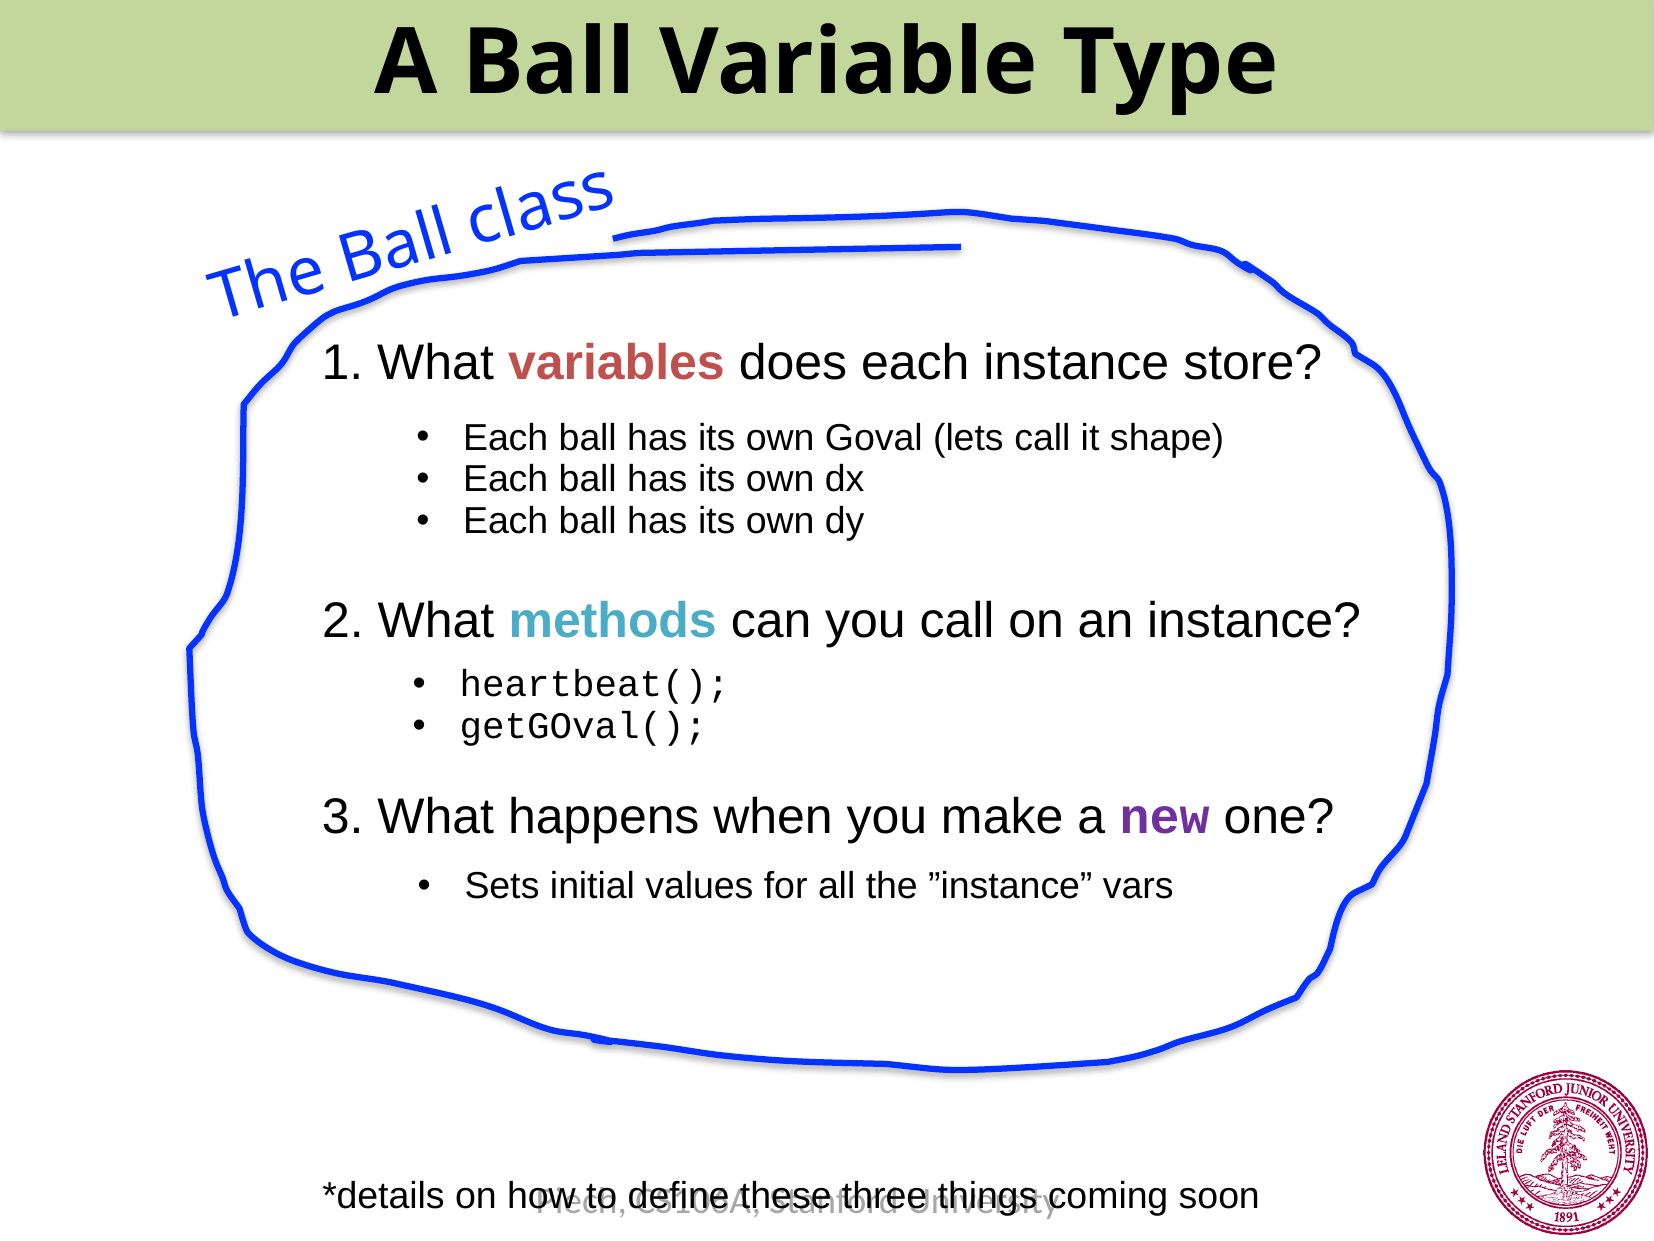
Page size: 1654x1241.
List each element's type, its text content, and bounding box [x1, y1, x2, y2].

text_box [188, 330, 1453, 1071]
text_box 2. What methods can you call on an instance? [307, 586, 1377, 657]
text_box The Ball class [185, 135, 639, 347]
text_box *details on how to define these three things coming soon [307, 1167, 1276, 1225]
text_box Sets initial values for all the ”instance” vars [402, 857, 1190, 915]
text_box [310, 211, 1334, 327]
text_box 1. What variables does each instance store? [306, 327, 1338, 398]
text_box Each ball has its own Goval (lets call it shape) Each ball has its own dx Each ball has its own dy [401, 409, 1240, 550]
text_box A Ball Variable Type [0, 0, 1654, 134]
picture [1483, 1070, 1648, 1235]
text_box heartbeat(); getGOval(); [397, 655, 745, 755]
text_box 3. What happens when you make a new one? [307, 781, 1350, 852]
